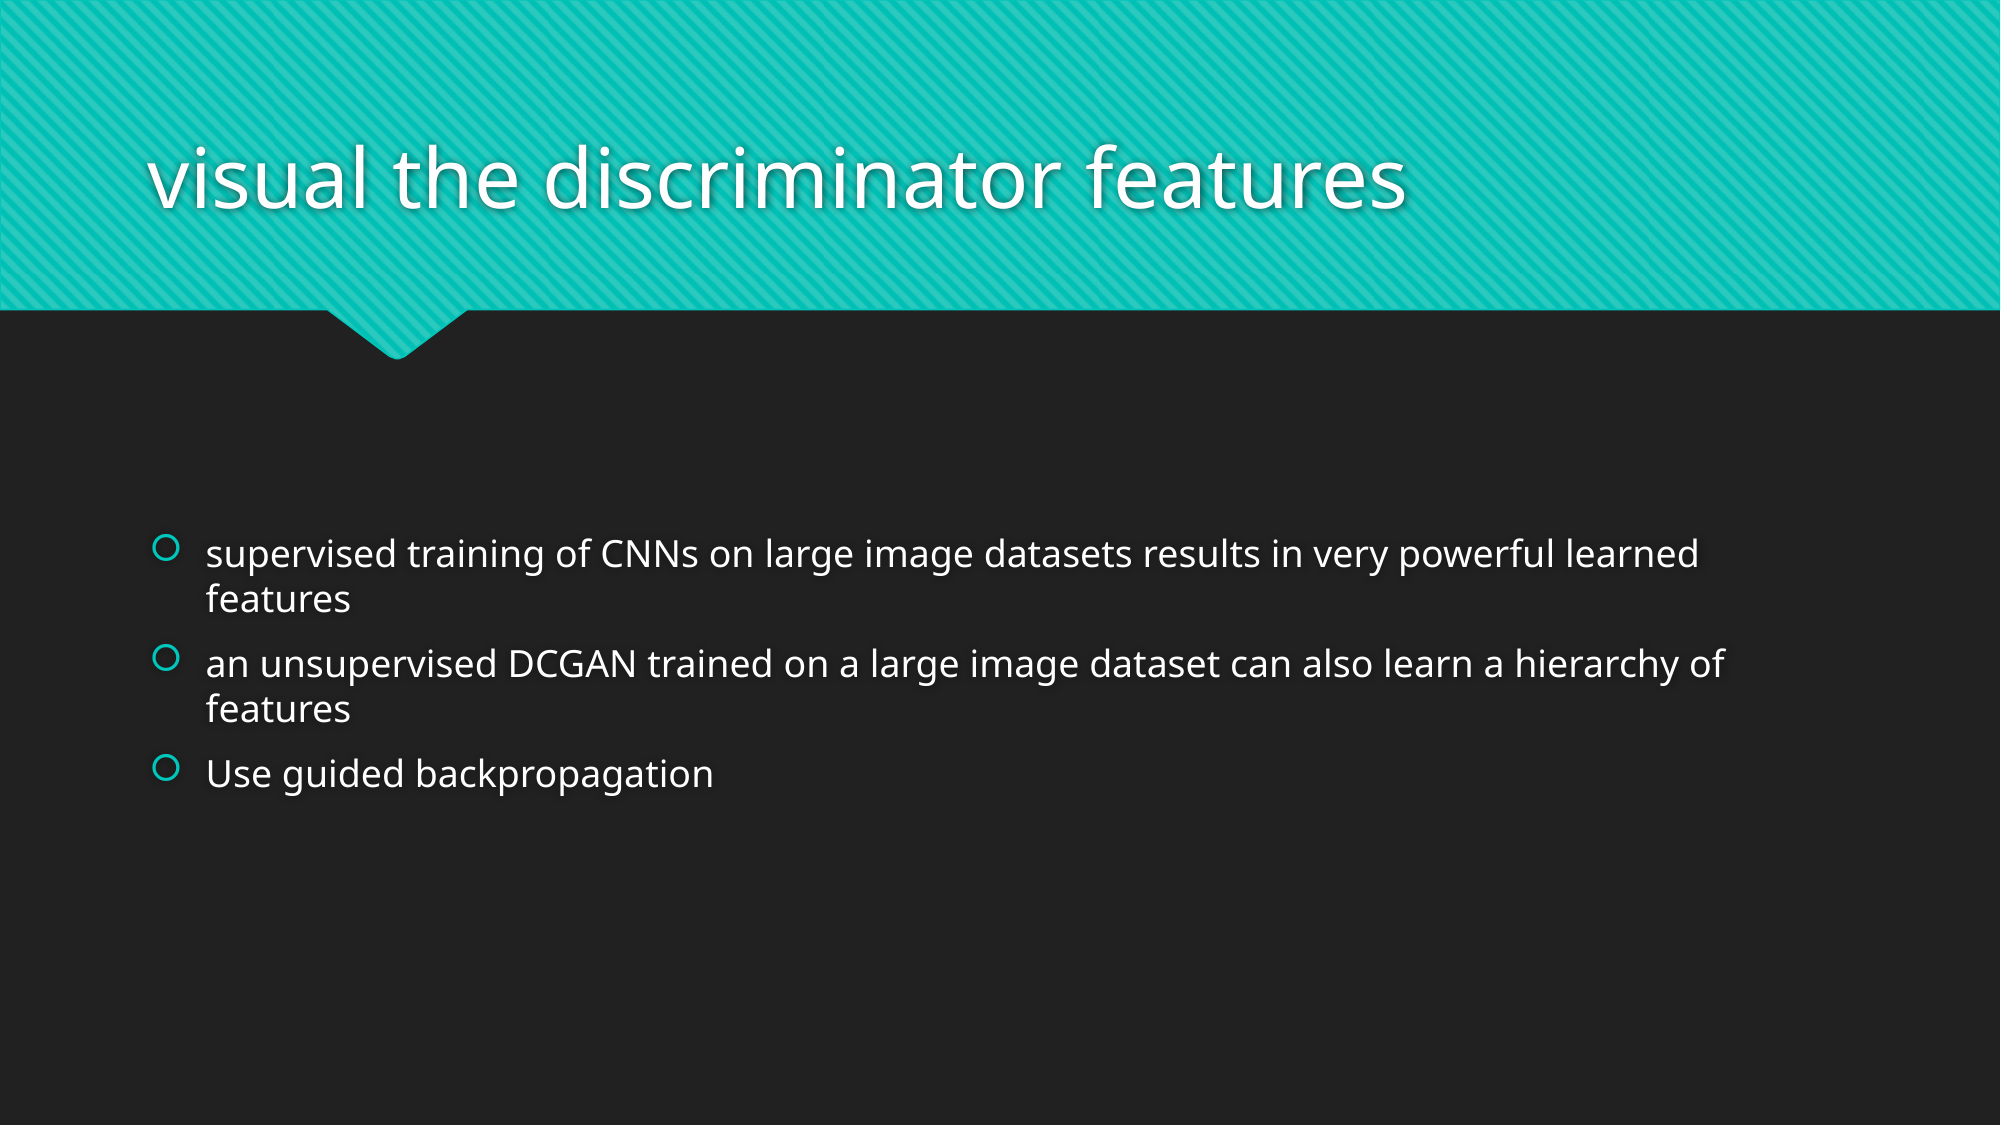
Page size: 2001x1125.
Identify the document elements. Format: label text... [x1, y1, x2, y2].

list supervised training of CNNs on large image datasets results in very powerful learned features an unsupervised DCGAN trained on a large image dataset can also learn a hierarchy of features Use guided backpropagation [134, 364, 1866, 962]
title visual the discriminator features [132, 73, 1868, 233]
